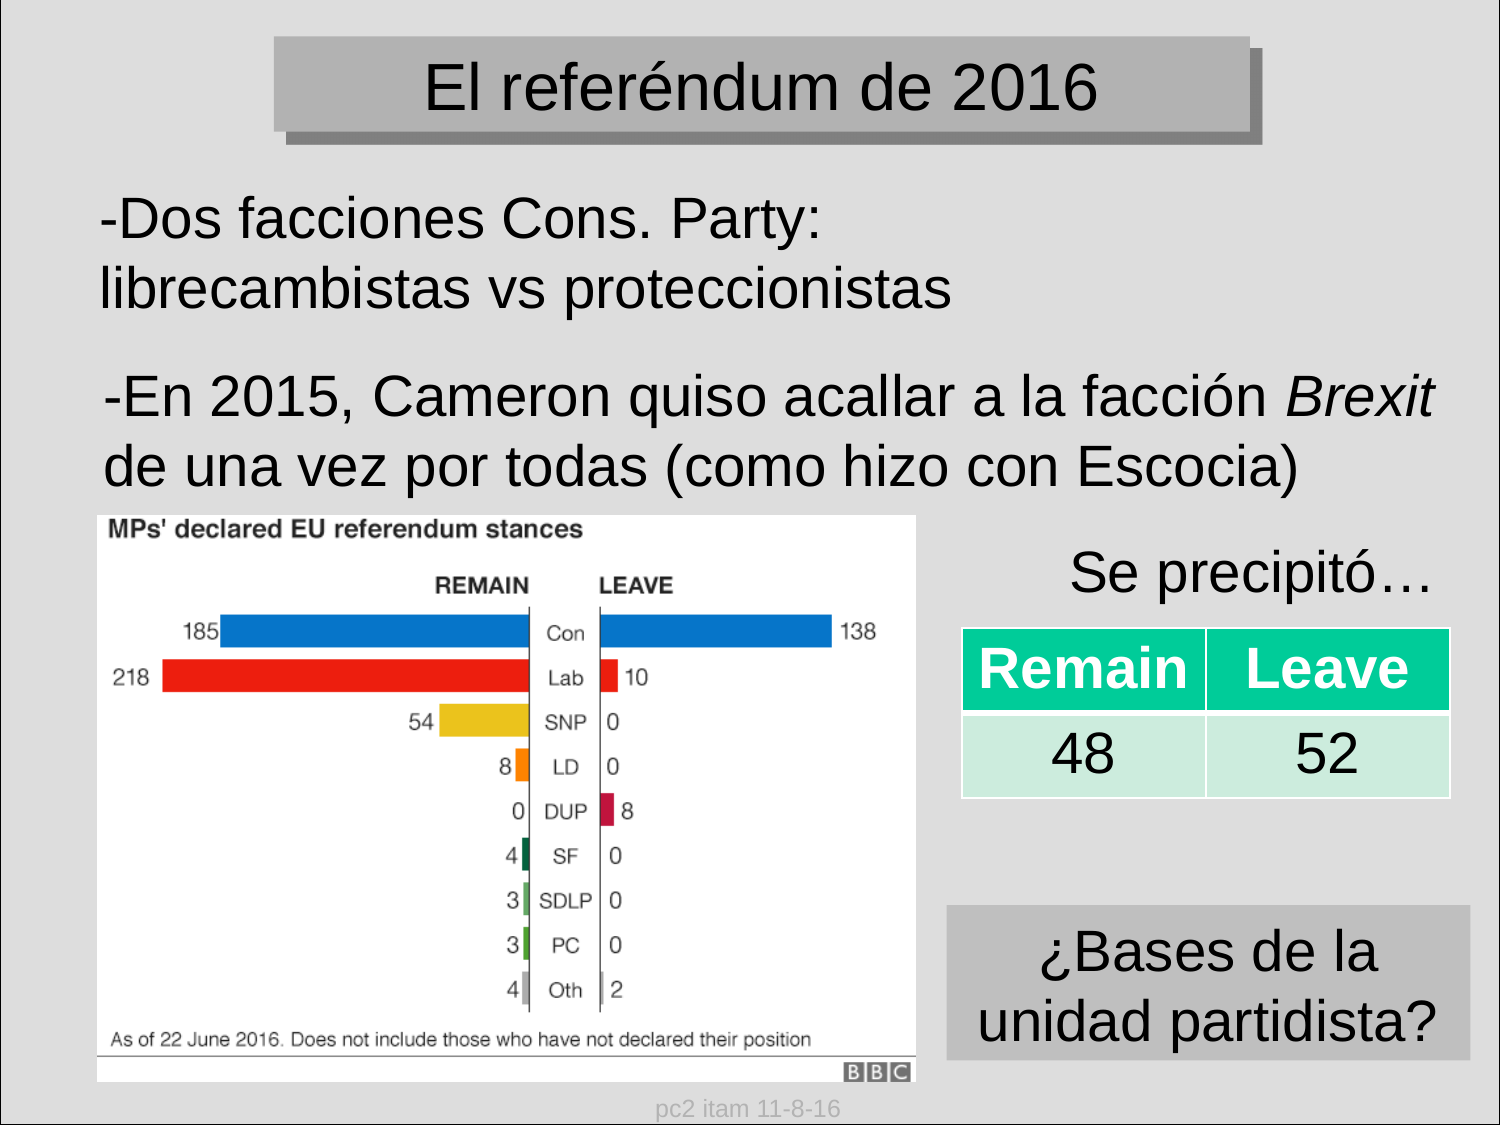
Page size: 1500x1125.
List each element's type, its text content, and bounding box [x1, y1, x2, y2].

table_header Remain [963, 629, 1205, 710]
text_box ¿Bases de la unidad partidista? [946, 905, 1471, 1061]
text_box -En 2015, Cameron quiso acallar a la facción Brexit de una vez por todas (como hizo con Escocia) Se precipitó… [88, 349, 1451, 612]
picture [97, 515, 916, 1082]
table_header Leave [1207, 629, 1449, 710]
table_cell 48 [963, 716, 1205, 797]
text_box El referéndum de 2016 [273, 36, 1250, 132]
table_cell 52 [1207, 716, 1449, 797]
text_box -Dos facciones Cons. Party: librecambistas vs proteccionistas [84, 172, 1447, 328]
